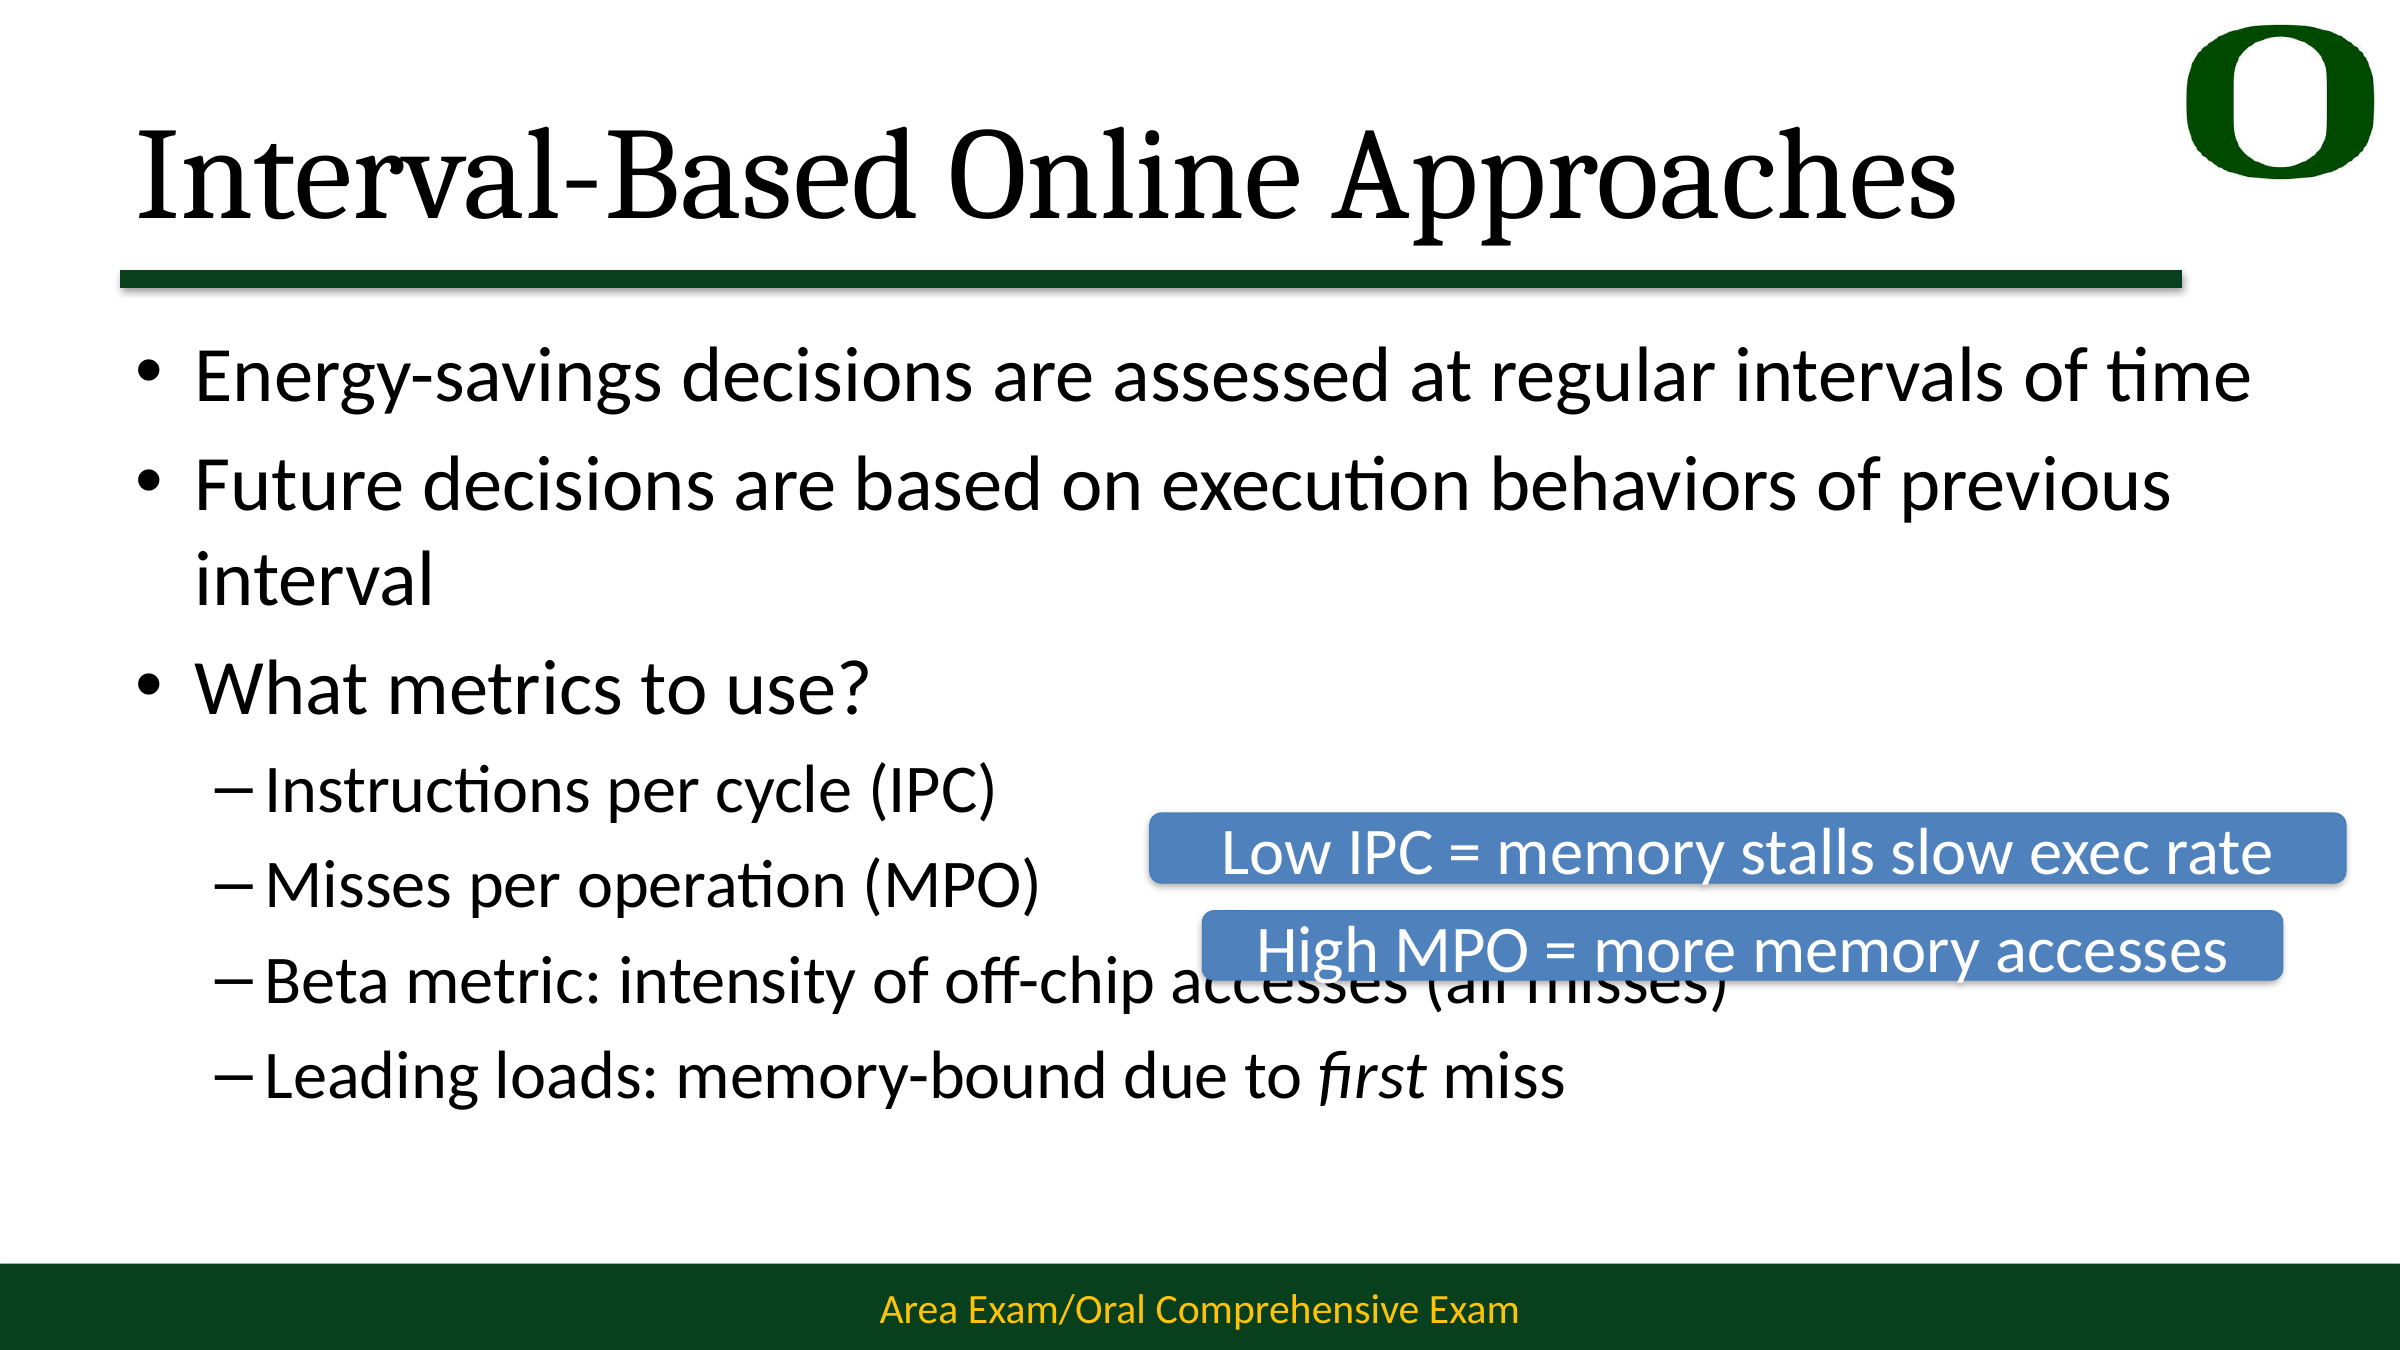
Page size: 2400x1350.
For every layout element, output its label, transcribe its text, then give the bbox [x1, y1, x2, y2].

text_box High MPO = more memory accesses [1201, 910, 2284, 981]
list Energy-savings decisions are assessed at regular intervals of time Future decisions are based on execution behaviors of previous interval What metrics to use? Instructions per cycle (IPC) Misses per operation (MPO) Beta metric: intensity of off-chip accesses (all misses) Leading loads: memory-bound due to first miss [120, 315, 2280, 1206]
title Interval-Based Online Approaches [120, 54, 2280, 279]
slide_number 21 [1719, 1251, 2280, 1324]
picture [2181, 20, 2379, 183]
text_box Low IPC = memory stalls slow exec rate [1149, 812, 2347, 884]
